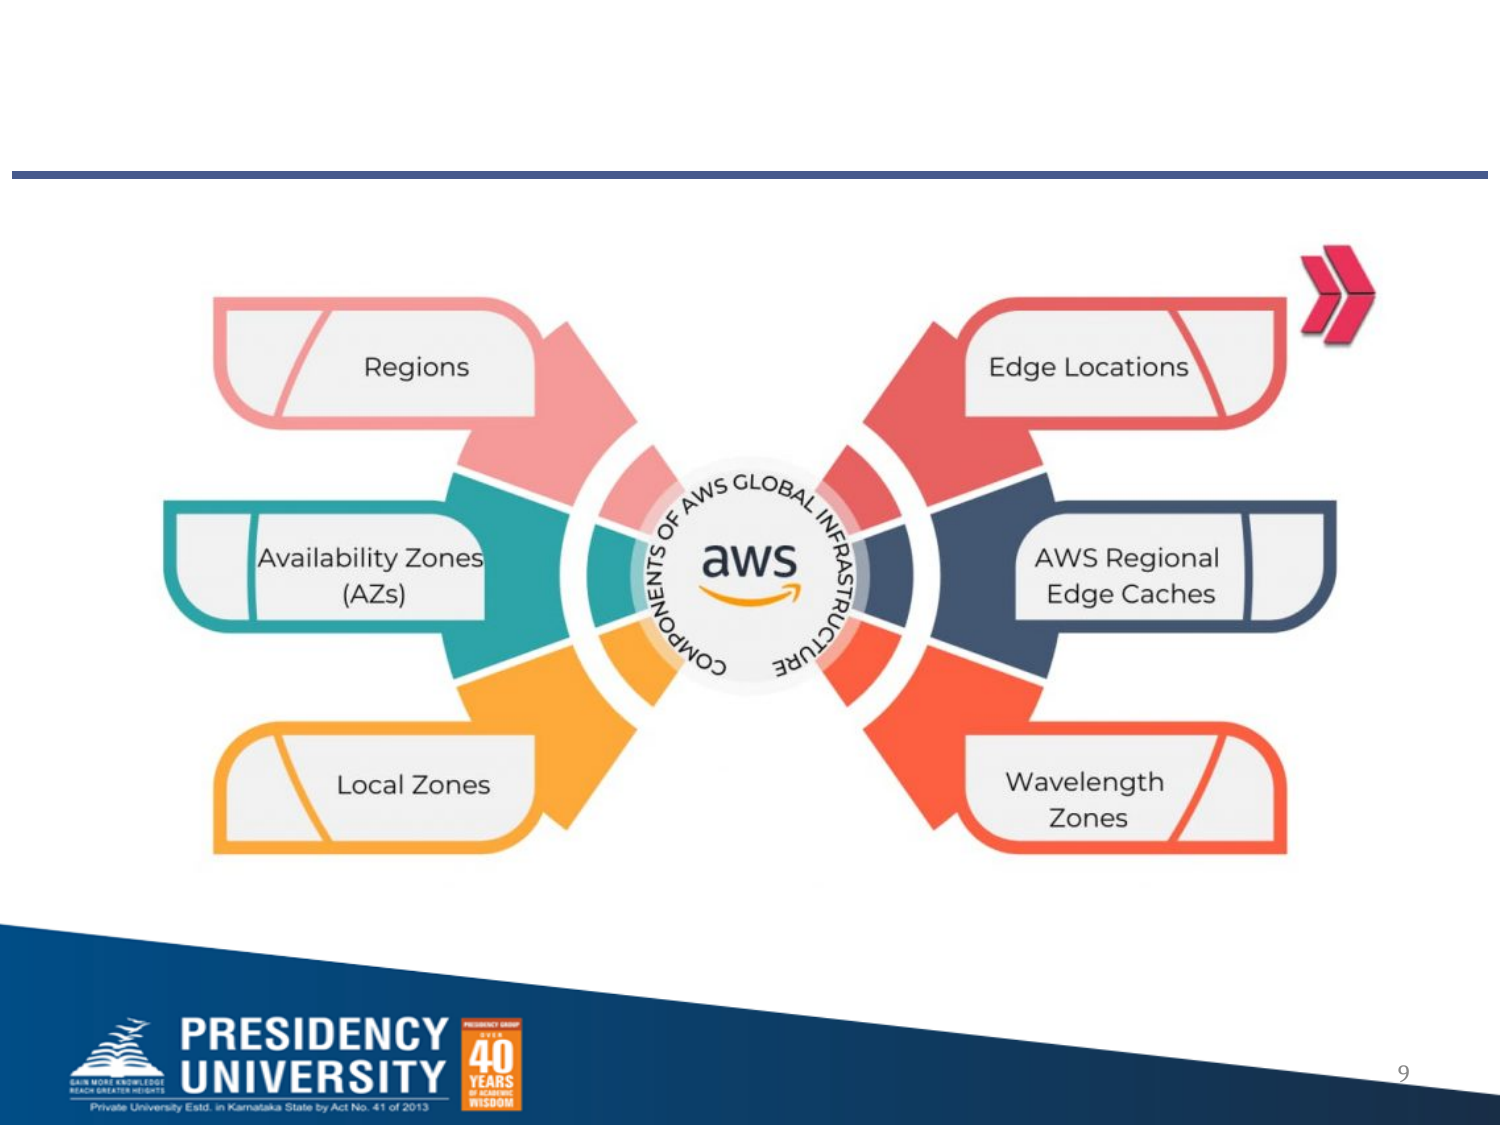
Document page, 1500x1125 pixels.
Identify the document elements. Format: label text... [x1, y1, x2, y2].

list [74, 228, 1426, 904]
picture [0, 921, 1500, 1125]
slide_number 9 [1074, 1042, 1425, 1103]
